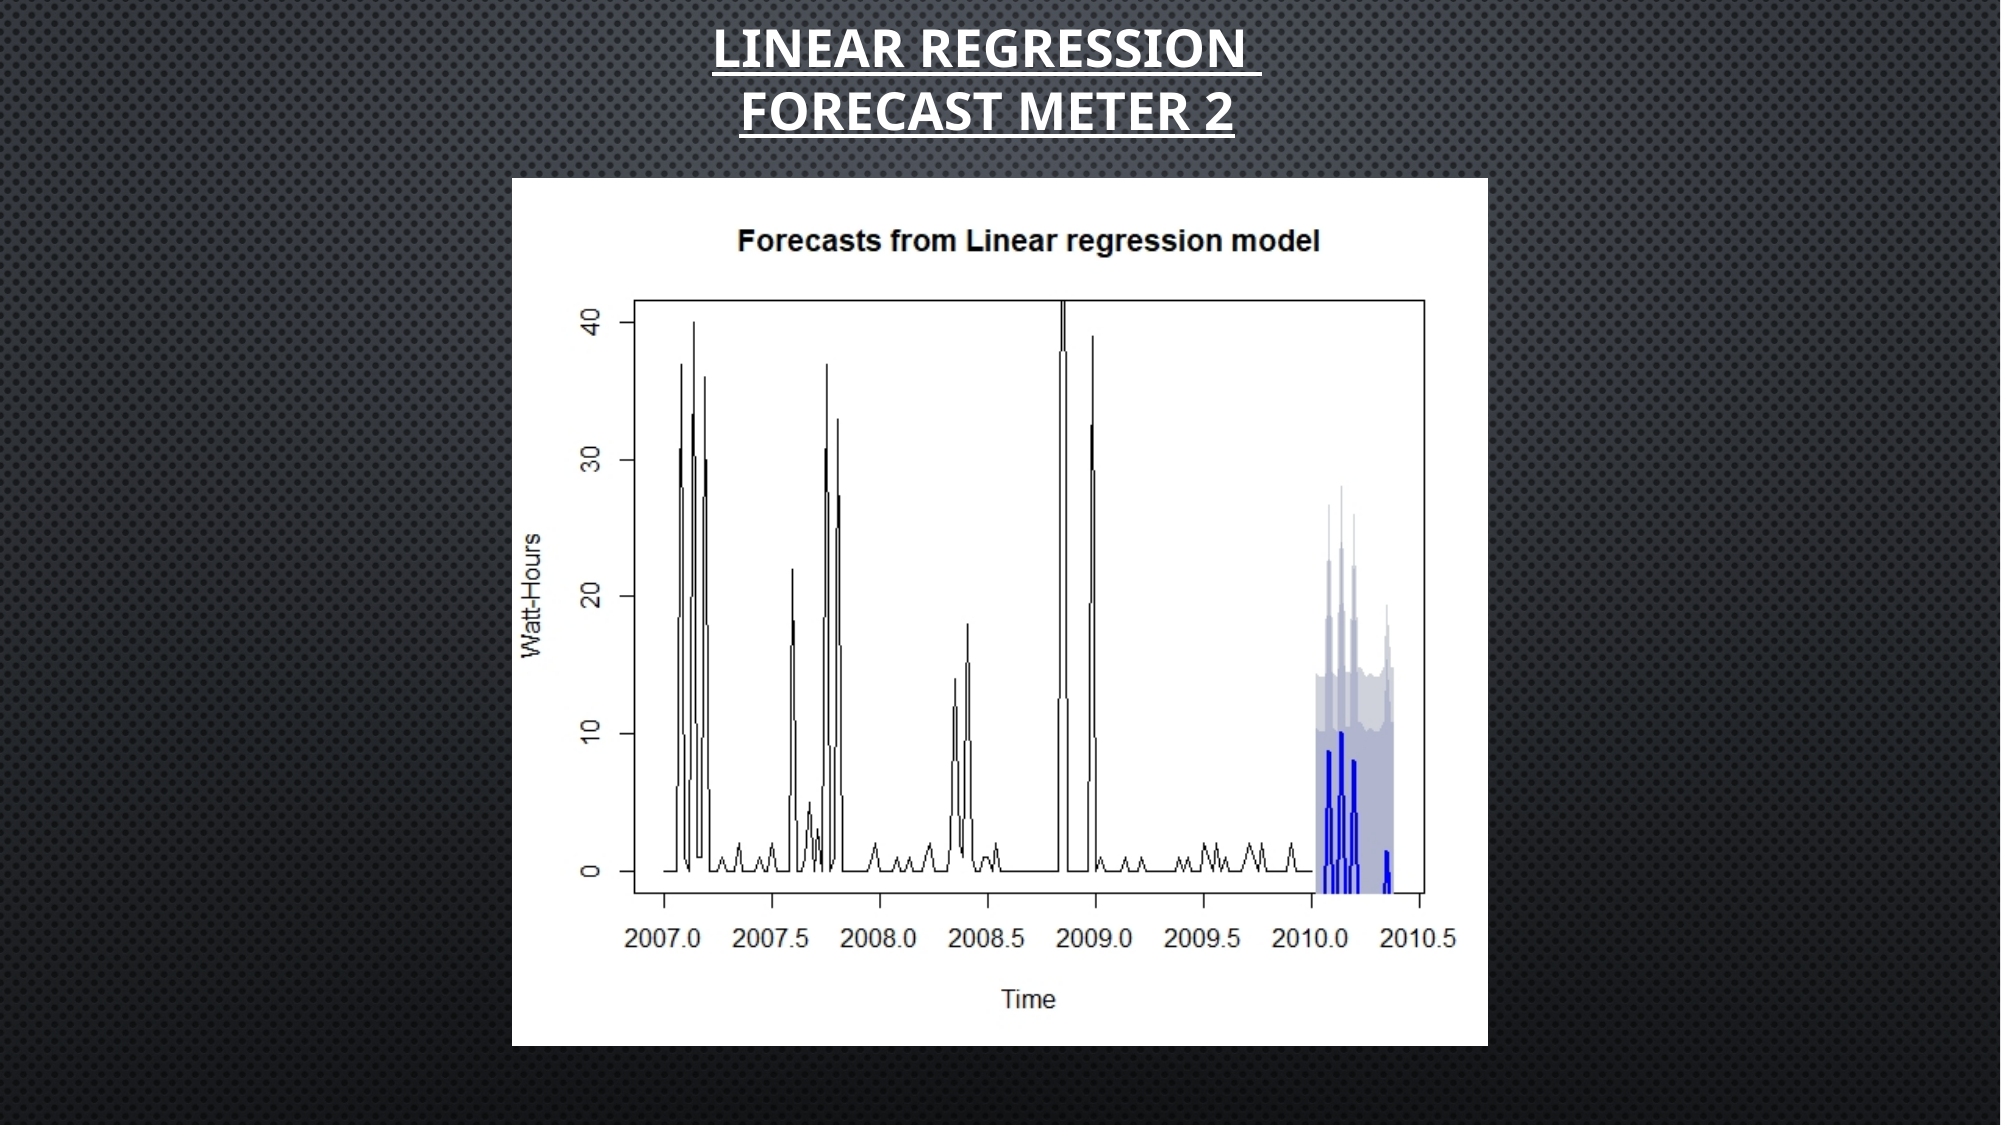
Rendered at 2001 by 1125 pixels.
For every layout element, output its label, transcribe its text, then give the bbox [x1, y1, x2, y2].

picture [512, 178, 1488, 1046]
title Linear regression forecast meter 2 [275, 7, 1699, 149]
